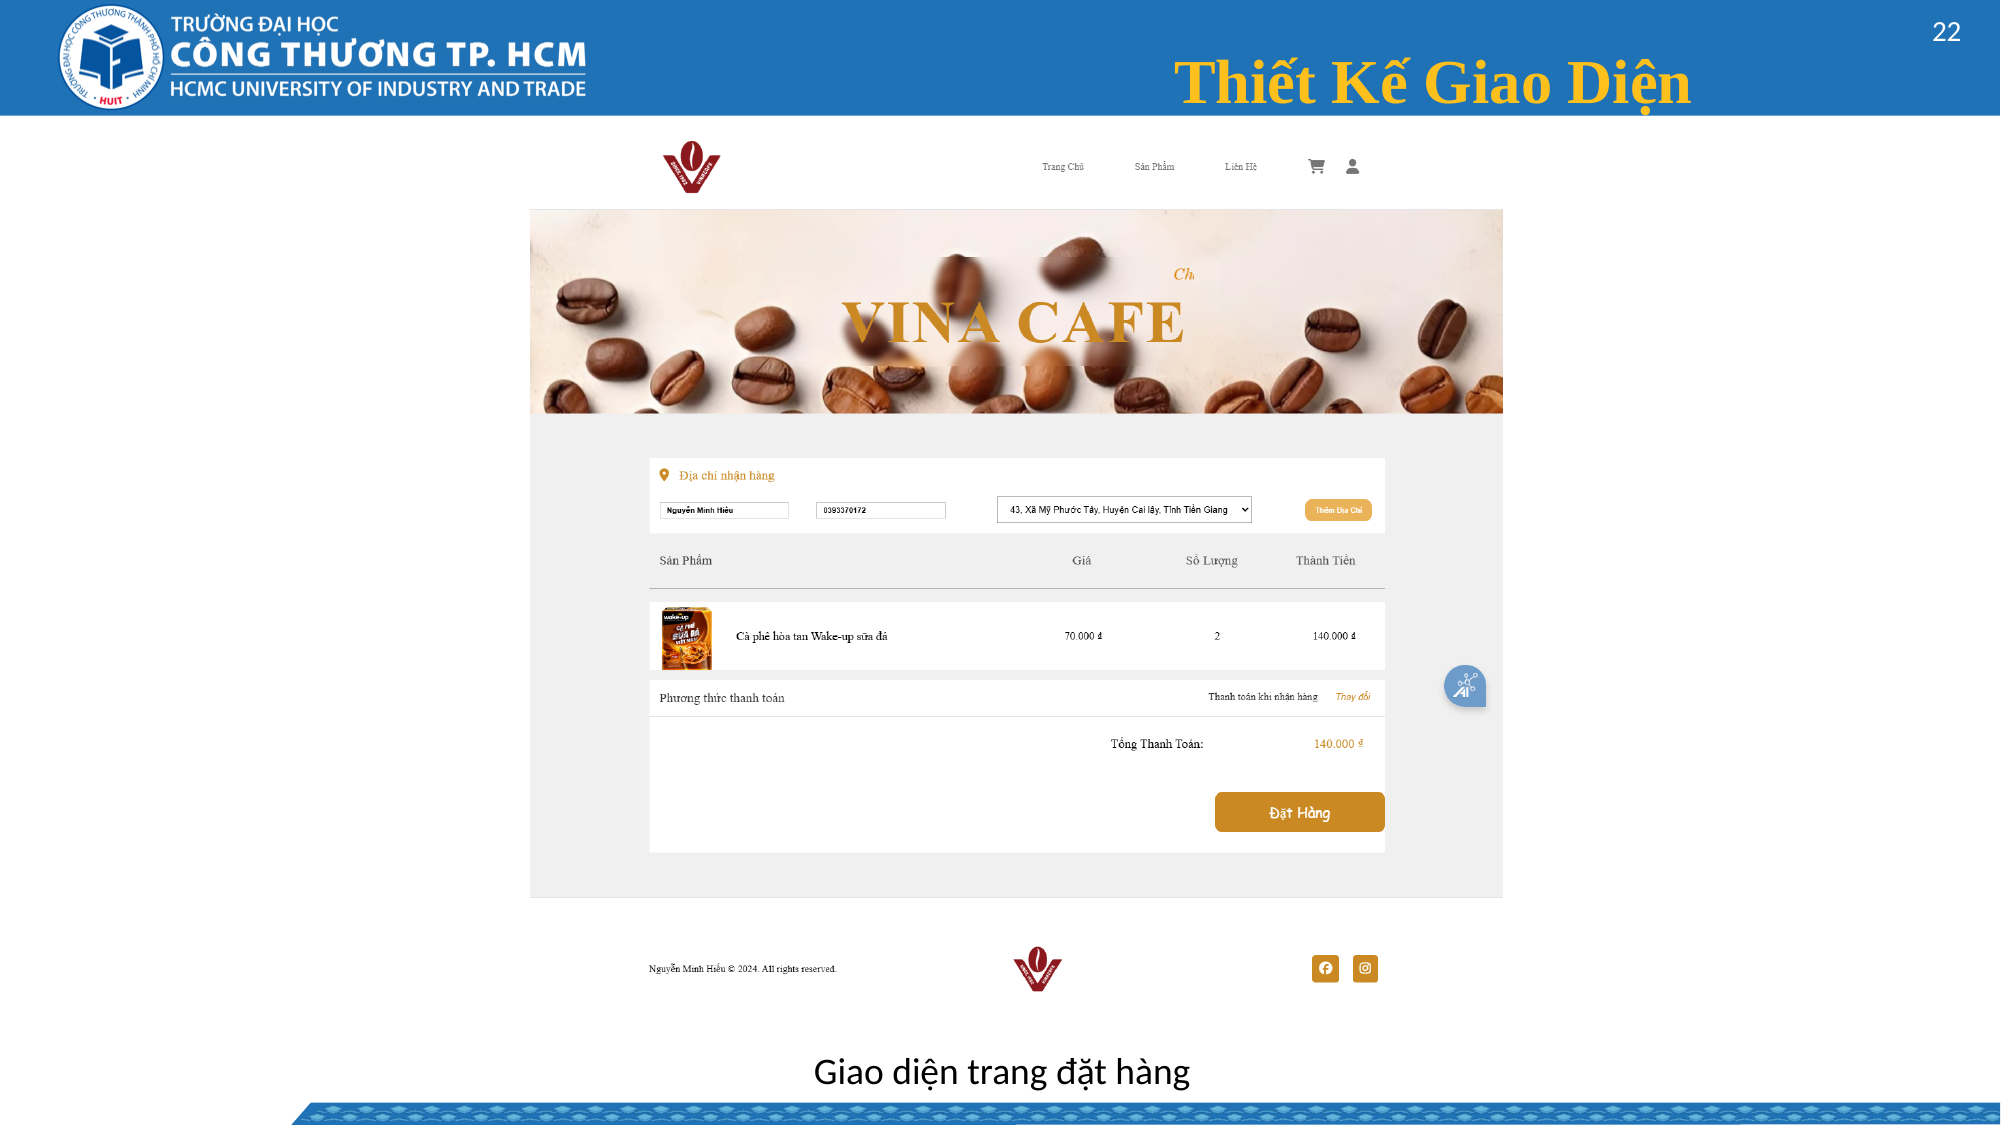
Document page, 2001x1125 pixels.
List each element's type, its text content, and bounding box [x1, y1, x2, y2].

picture [52, 0, 592, 113]
slide_number 21 [1917, 0, 2000, 60]
text_box Giao diện trang đặt hàng [799, 1040, 1206, 1100]
title Thiết Kế Giao Diện [867, 0, 2000, 124]
picture [530, 124, 1503, 1040]
picture [300, 1105, 2000, 1123]
